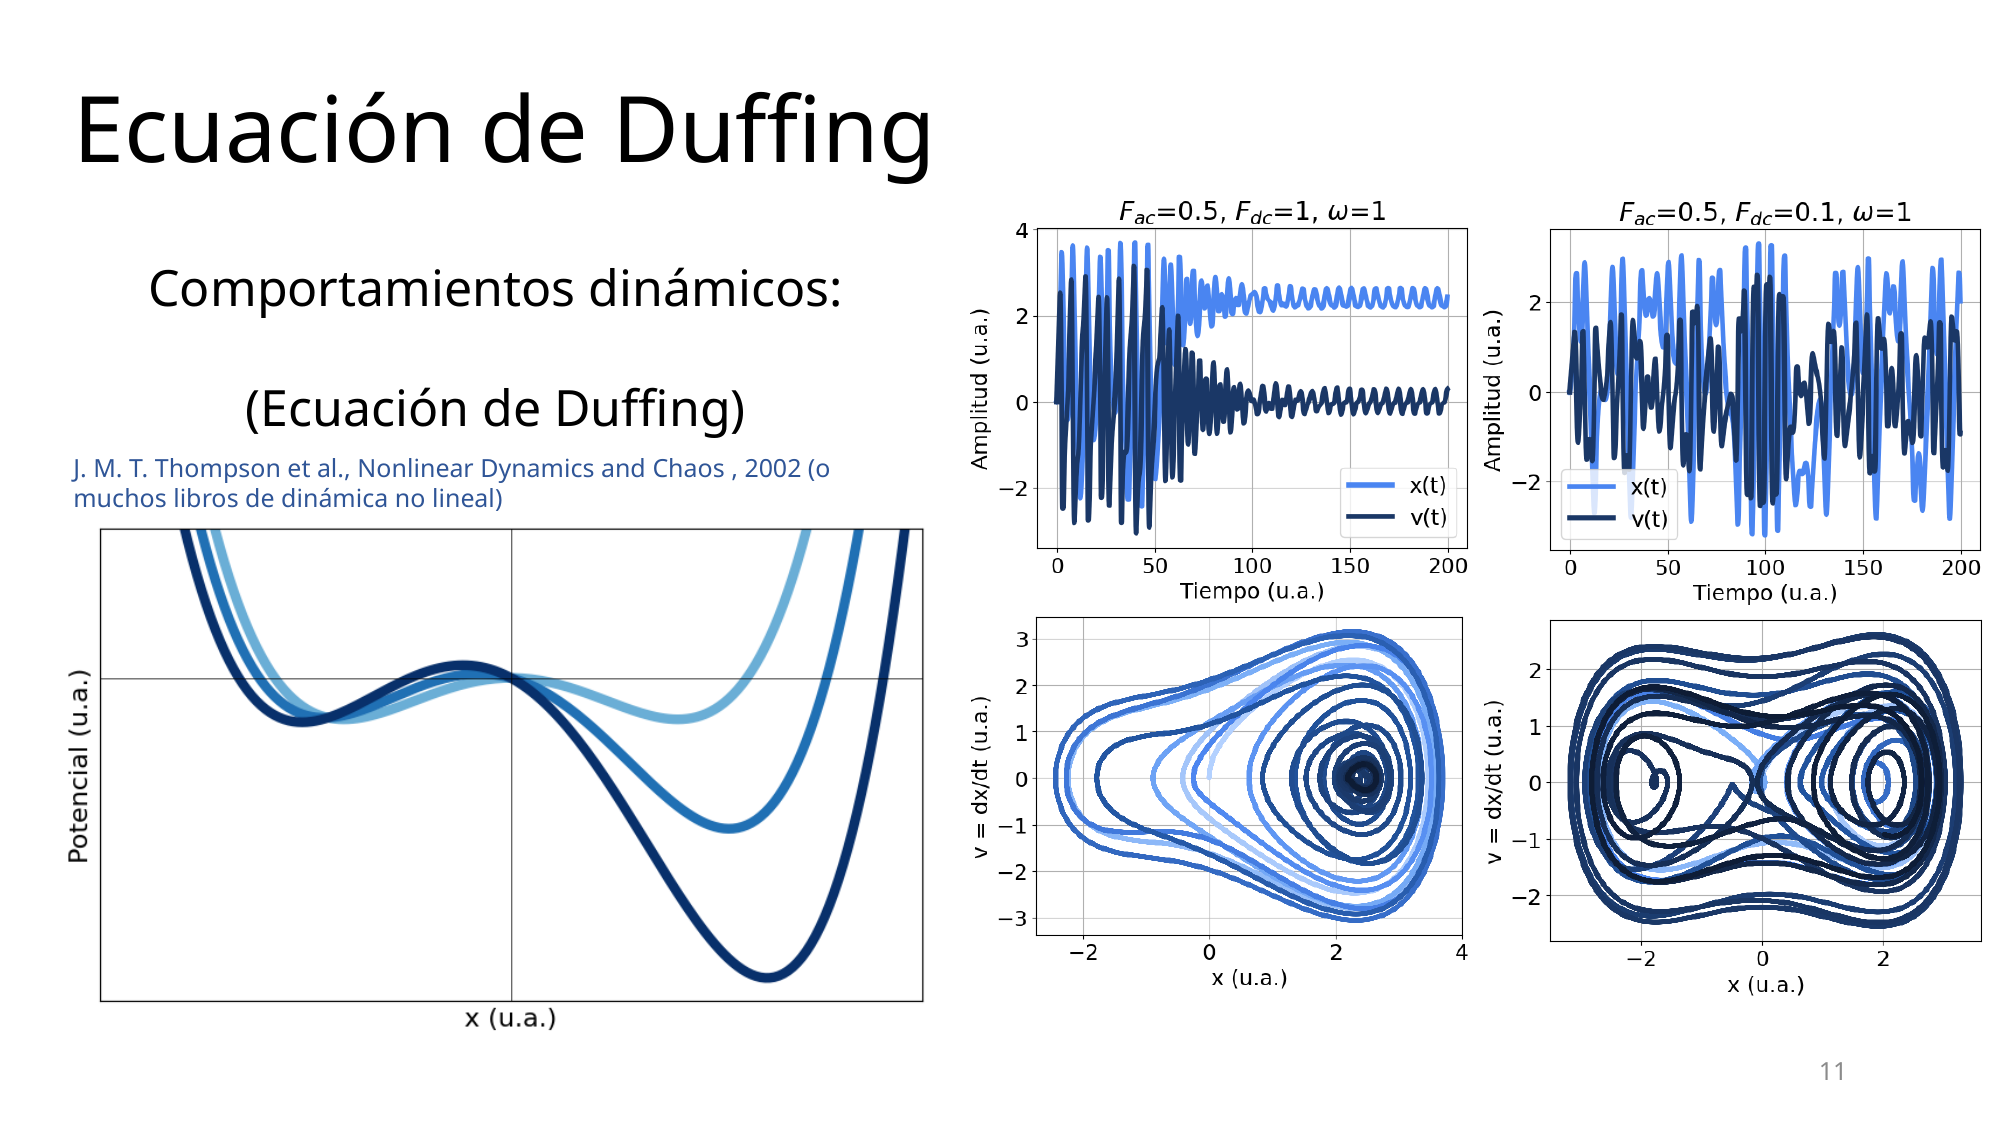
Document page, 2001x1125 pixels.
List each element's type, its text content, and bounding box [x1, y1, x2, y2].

picture [58, 517, 934, 1043]
title Ecuación de Duffing [58, 24, 1784, 242]
text_box J. M. T. Thompson et al., Nonlinear Dynamics and Chaos , 2002 (o muchos libros de dinámica no lineal) [58, 445, 918, 517]
slide_number 11 [1412, 1042, 1863, 1103]
picture [962, 191, 1989, 1004]
